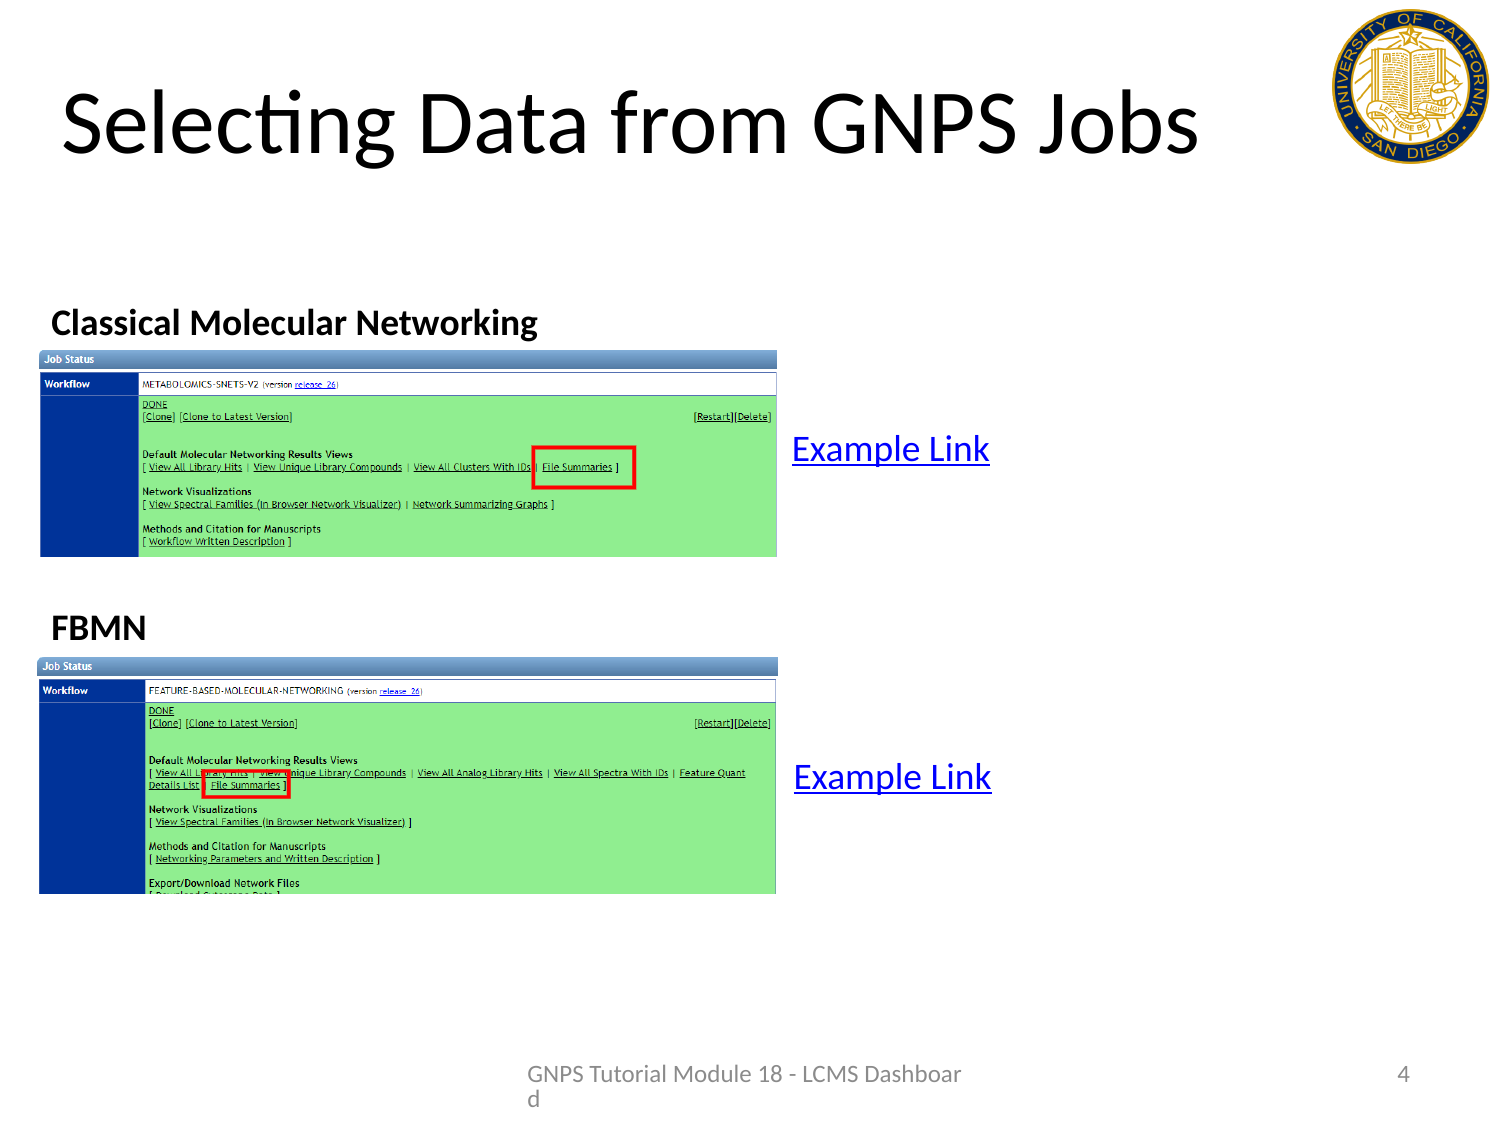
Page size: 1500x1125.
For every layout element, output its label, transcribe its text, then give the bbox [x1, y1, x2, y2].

picture [36, 654, 779, 894]
picture [36, 350, 778, 557]
slide_number 4 [1074, 1042, 1425, 1103]
footer GNPS Tutorial Module 18 - LCMS Dashboard [512, 1042, 988, 1103]
text_box Example Link [783, 416, 1500, 477]
text_box Classical Molecular Networking [36, 290, 808, 350]
title Selecting Data from GNPS Jobs [0, 23, 1307, 211]
picture [1279, 7, 1500, 165]
text_box FBMN [36, 595, 808, 656]
text_box Example Link [785, 744, 1500, 805]
